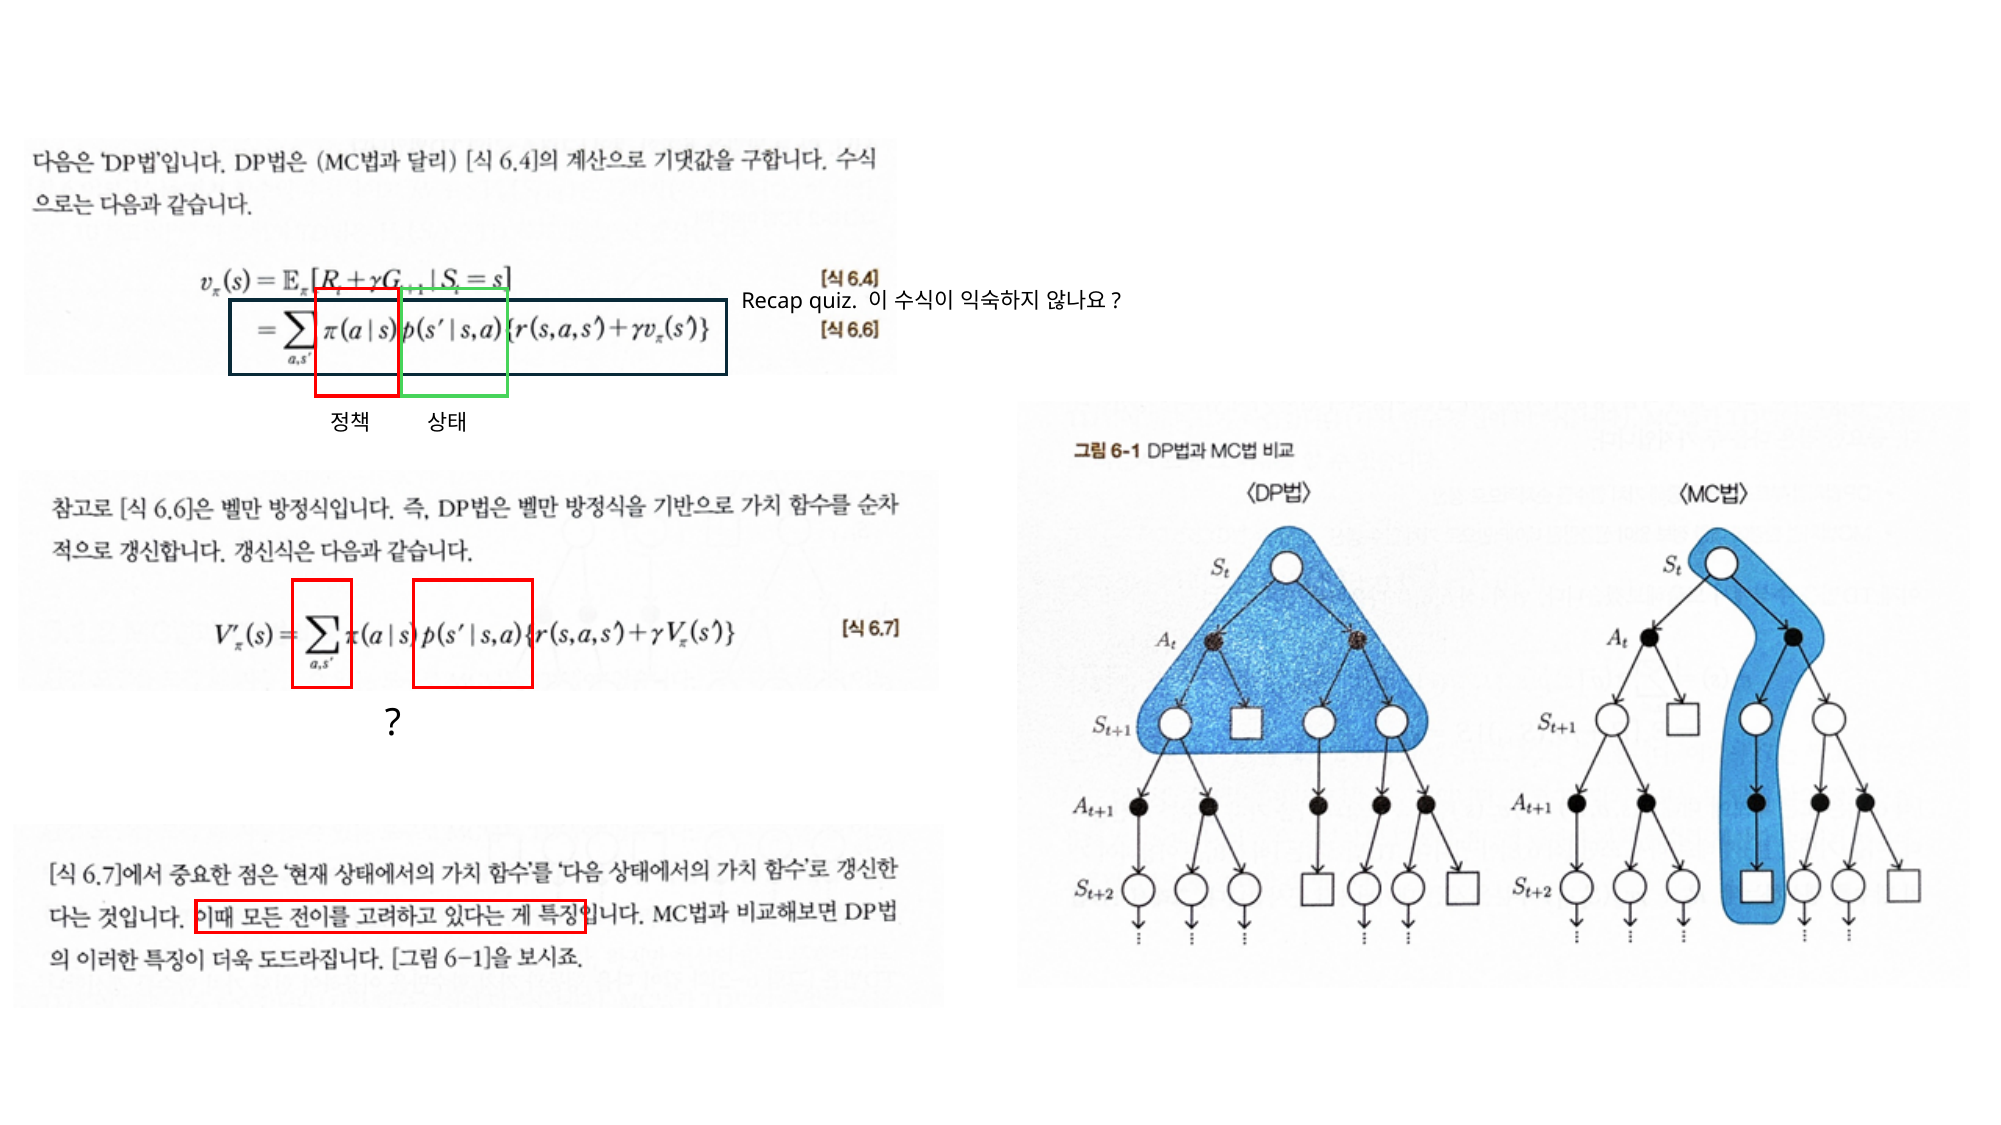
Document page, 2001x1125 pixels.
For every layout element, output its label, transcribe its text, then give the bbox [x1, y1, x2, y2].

picture [24, 137, 898, 375]
picture [1017, 400, 1971, 988]
text_box [400, 375, 509, 398]
text_box [314, 375, 400, 398]
picture [17, 470, 939, 692]
text_box 정책 [315, 401, 399, 443]
picture [12, 824, 944, 1009]
text_box ? [370, 692, 527, 751]
text_box Recap quiz. 이 수식이 익숙하지 않나요? [898, 279, 1494, 321]
text_box 상태 [413, 401, 496, 443]
